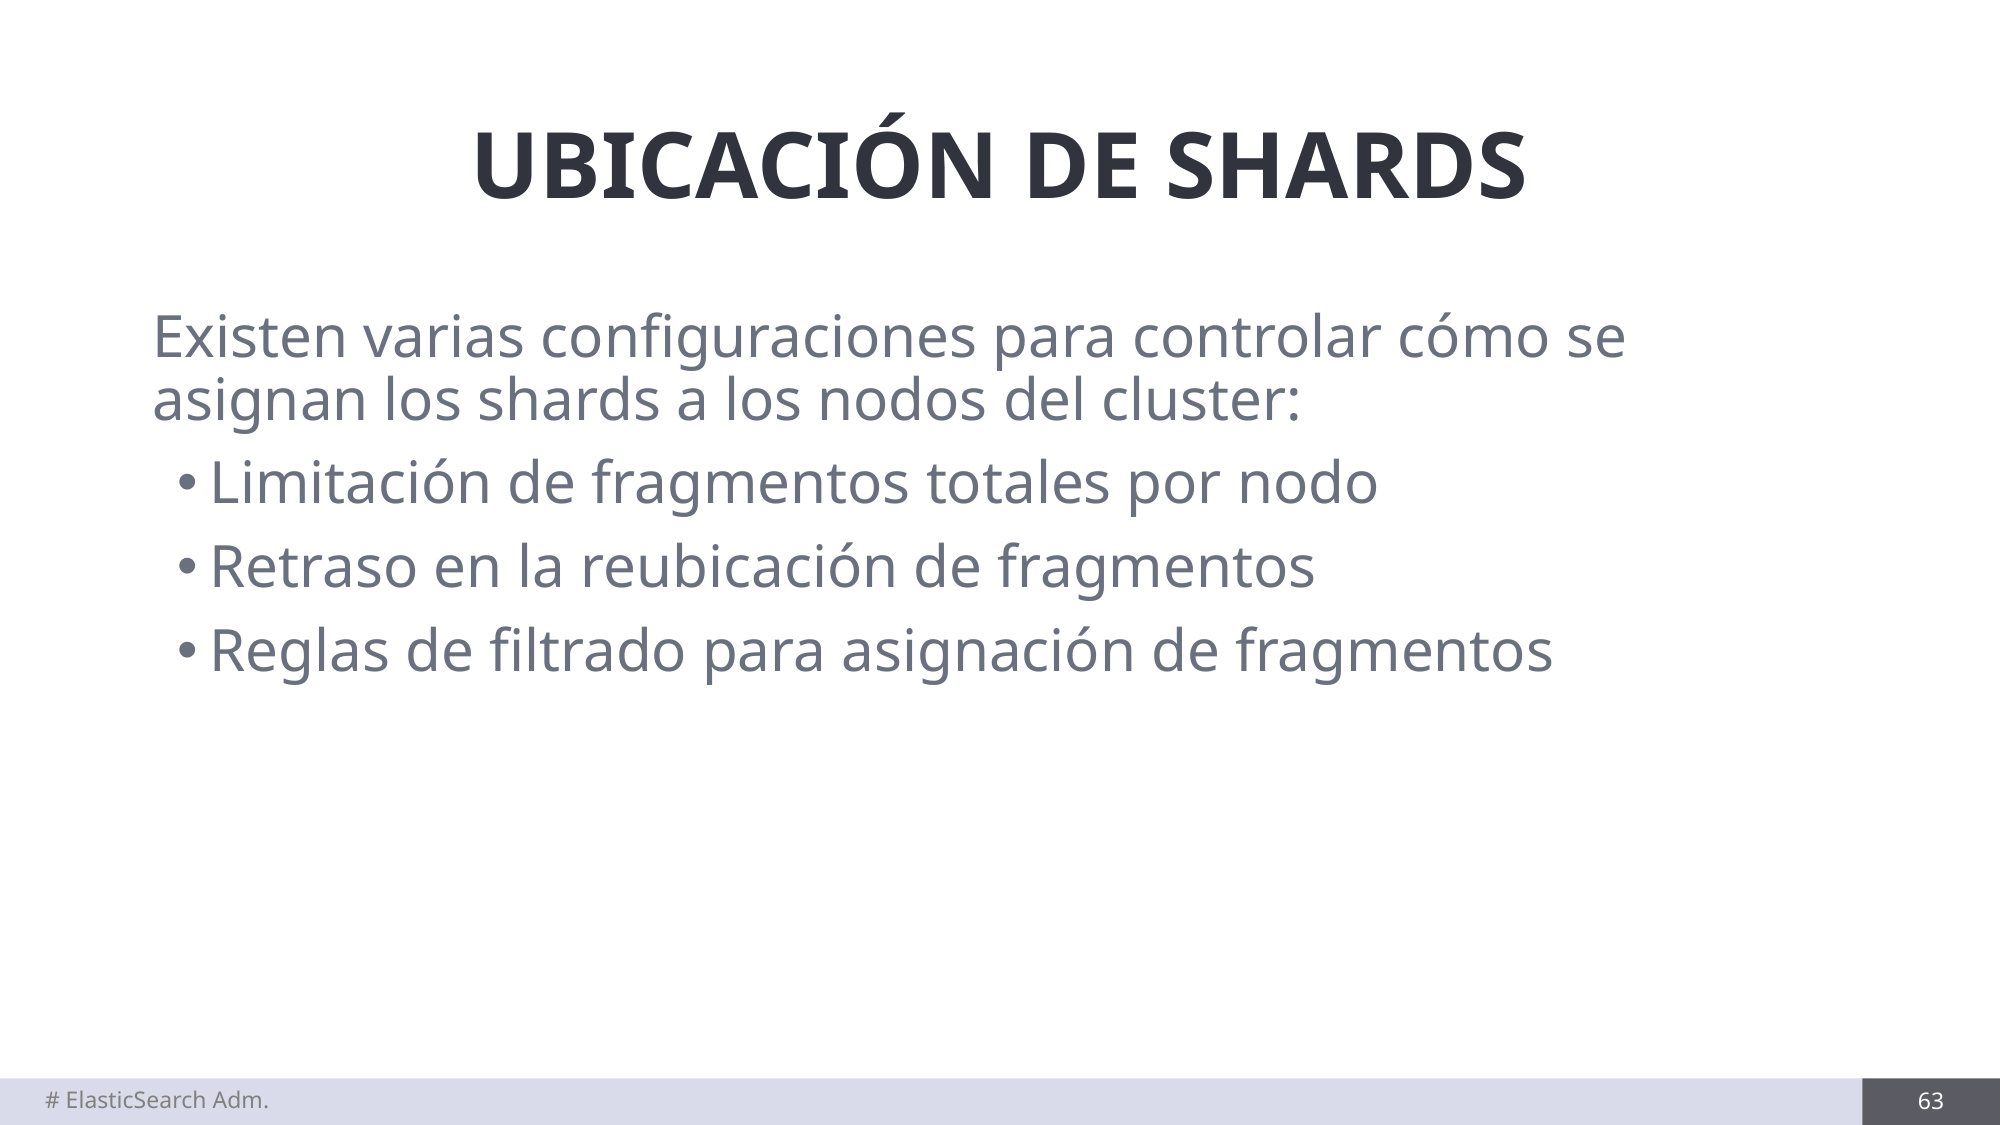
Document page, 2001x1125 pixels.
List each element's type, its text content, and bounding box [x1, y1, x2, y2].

list Existen varias configuraciones para controlar cómo se asignan los shards a los nodos del cluster: Limitación de fragmentos totales por nodo Retraso en la reubicación de fragmentos Reglas de filtrado para asignación de fragmentos [137, 299, 1863, 1014]
title UBICACIÓN DE SHARDS [137, 59, 1863, 278]
footer # ElasticSearch Adm. [0, 1078, 1862, 1125]
slide_number 63 [1862, 1078, 2000, 1125]
